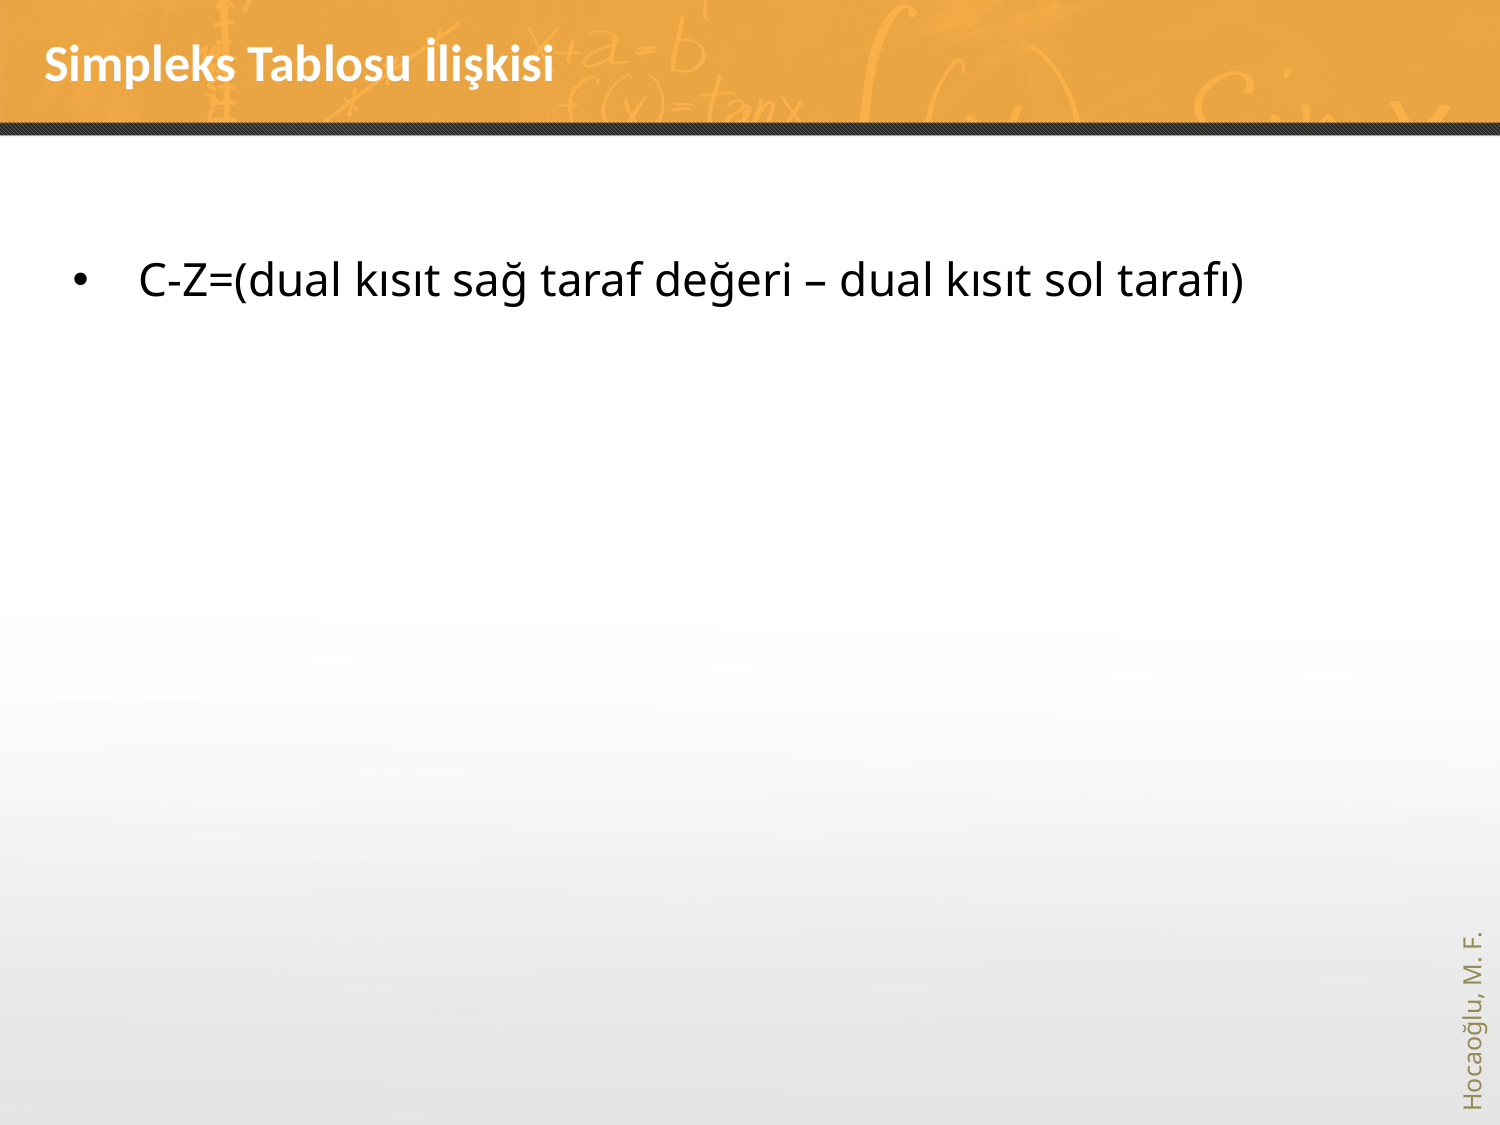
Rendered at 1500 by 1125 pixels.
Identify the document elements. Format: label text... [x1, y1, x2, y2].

title Simpleks Tablosu İlişkisi [29, 0, 1287, 126]
picture [0, 0, 1500, 1125]
